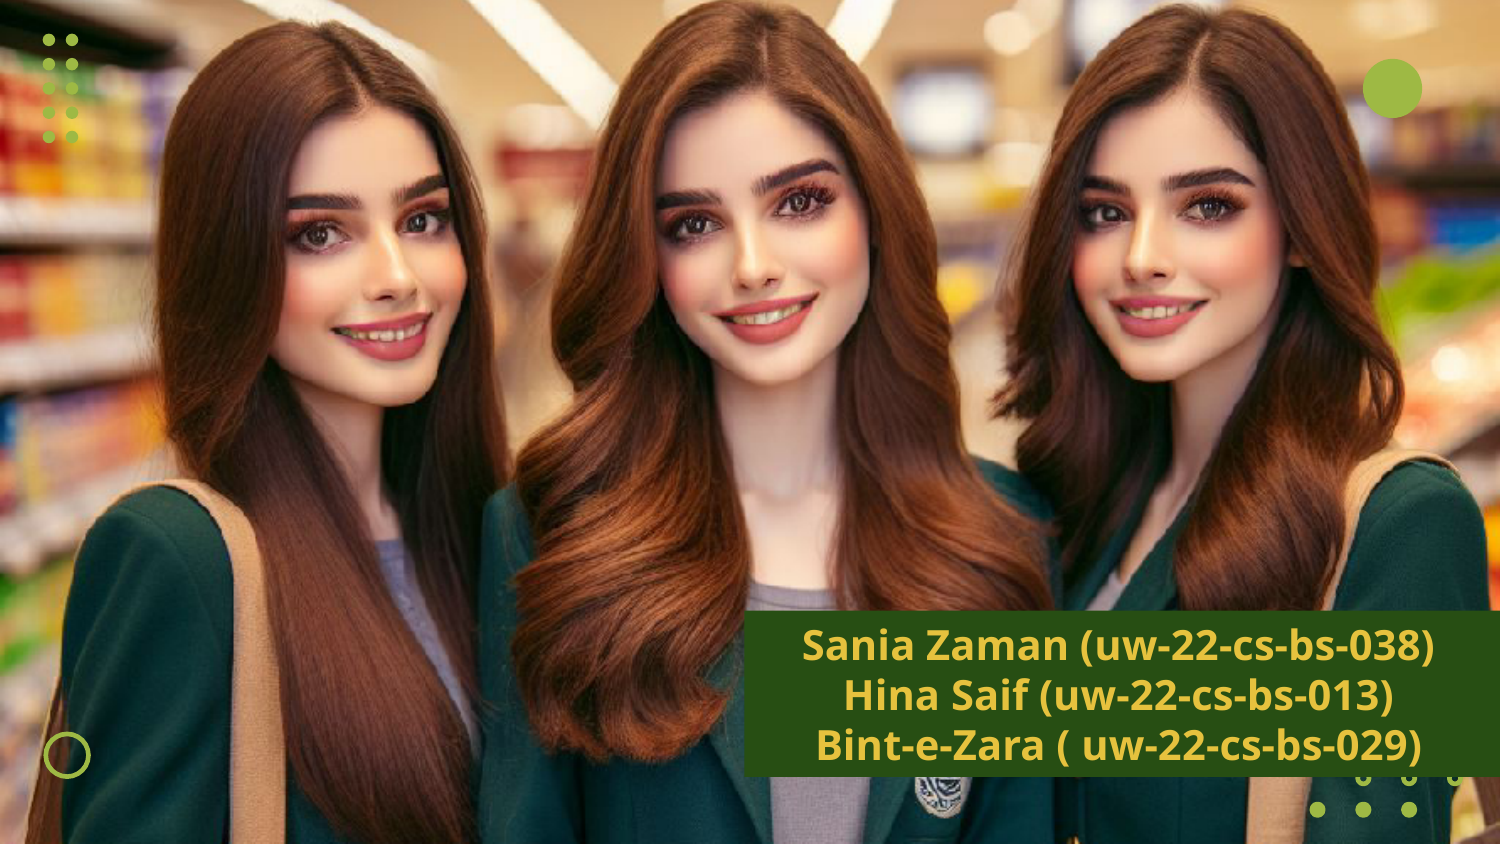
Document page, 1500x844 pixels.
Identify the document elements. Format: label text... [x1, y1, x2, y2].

text_box [744, 610, 1500, 777]
title Sania Zaman (uw-22-cs-bs-038) Hina Saif (uw-22-cs-bs-013) Bint-e-Zara ( uw-22-cs-bs-029) [744, 631, 1494, 757]
picture [0, 0, 1500, 844]
